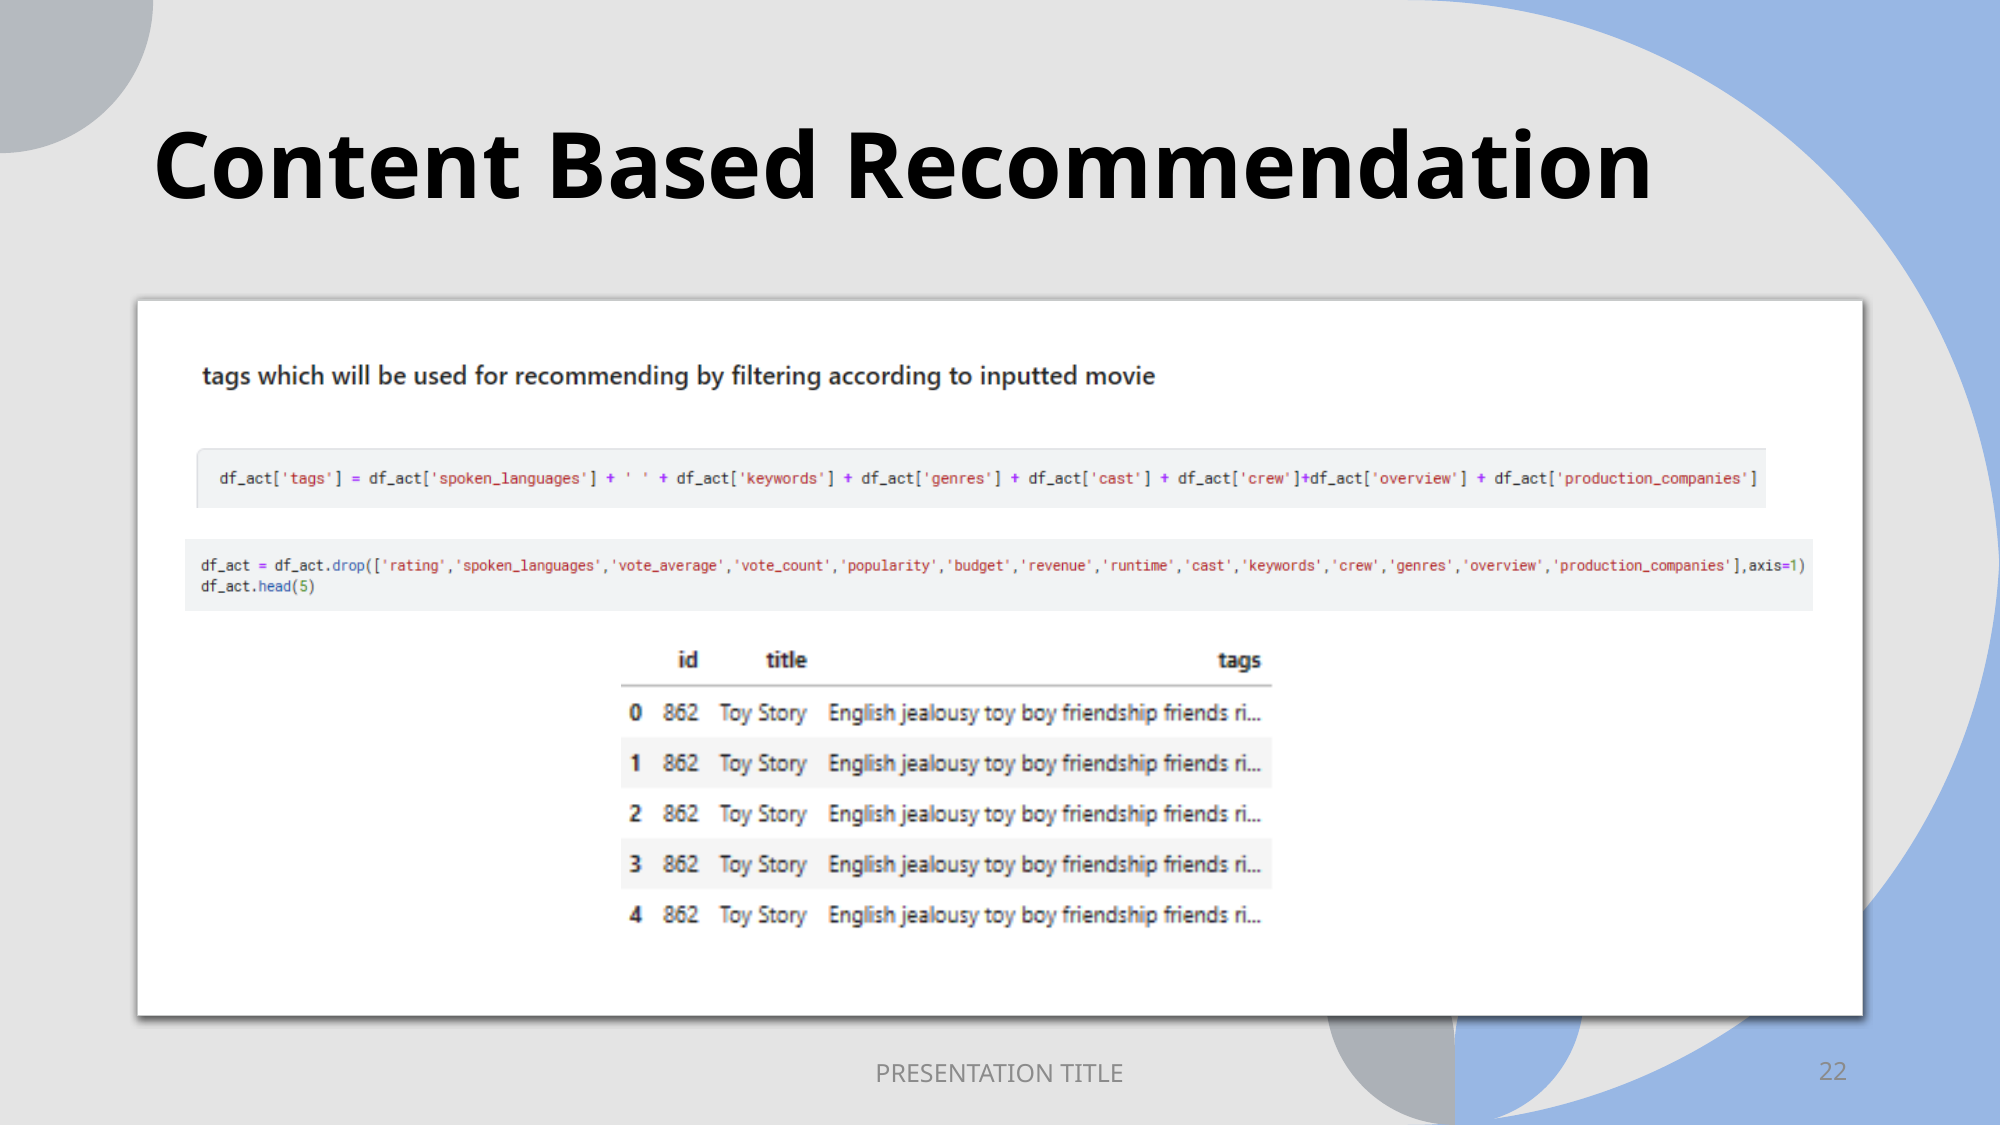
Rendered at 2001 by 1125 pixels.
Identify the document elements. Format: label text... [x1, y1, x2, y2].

text_box [136, 299, 1863, 1017]
title Content Based Recommendation [137, 59, 1863, 278]
footer PRESENTATION TITLE [662, 1042, 1338, 1103]
picture [194, 352, 1766, 508]
picture [185, 539, 1813, 611]
text_box [0, 0, 2000, 1125]
picture [621, 637, 1275, 957]
slide_number 22 [1412, 1042, 1863, 1103]
